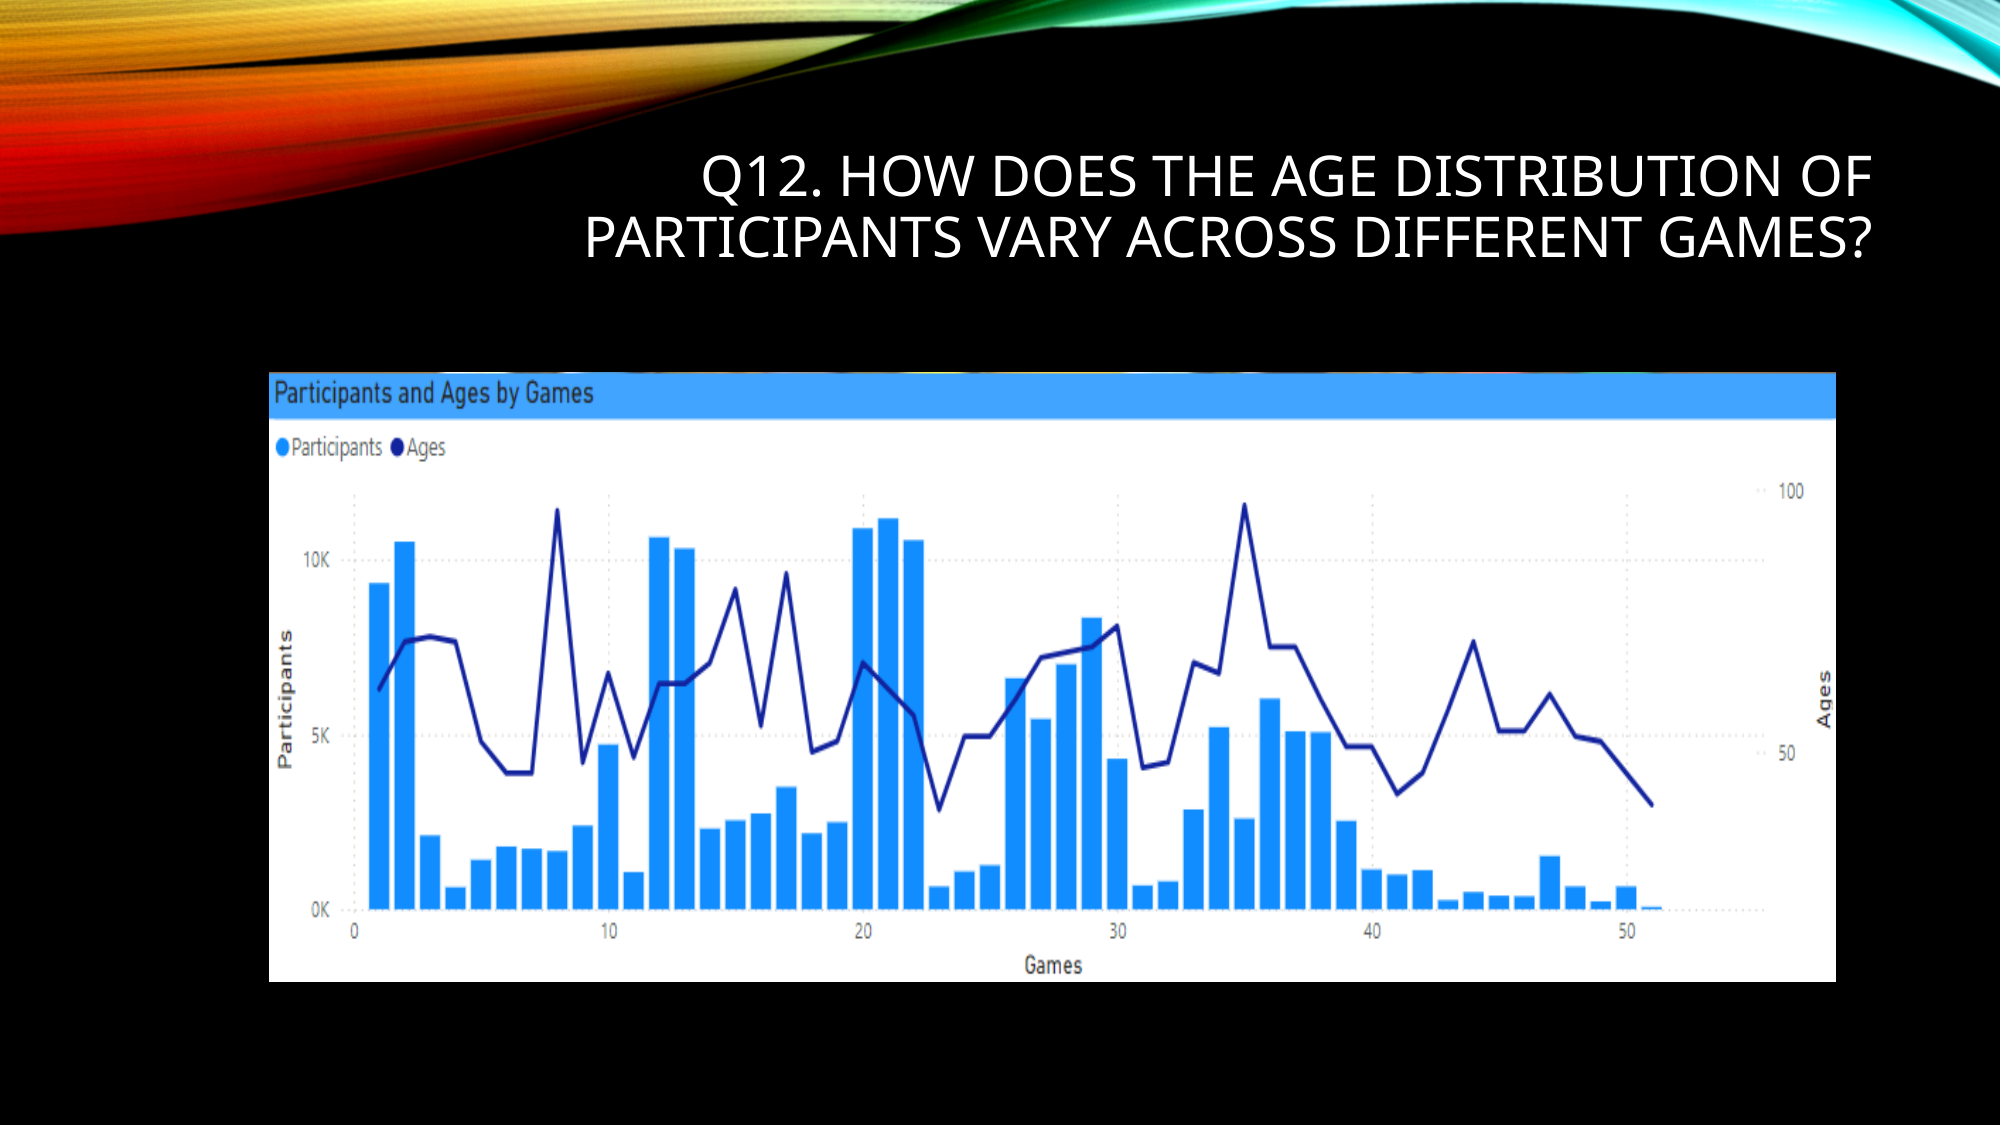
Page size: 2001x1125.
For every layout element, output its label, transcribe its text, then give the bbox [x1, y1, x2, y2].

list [269, 372, 1836, 982]
picture [0, 0, 2000, 237]
title Q12. How does the age distribution of participants vary across different games? [474, 125, 1888, 338]
